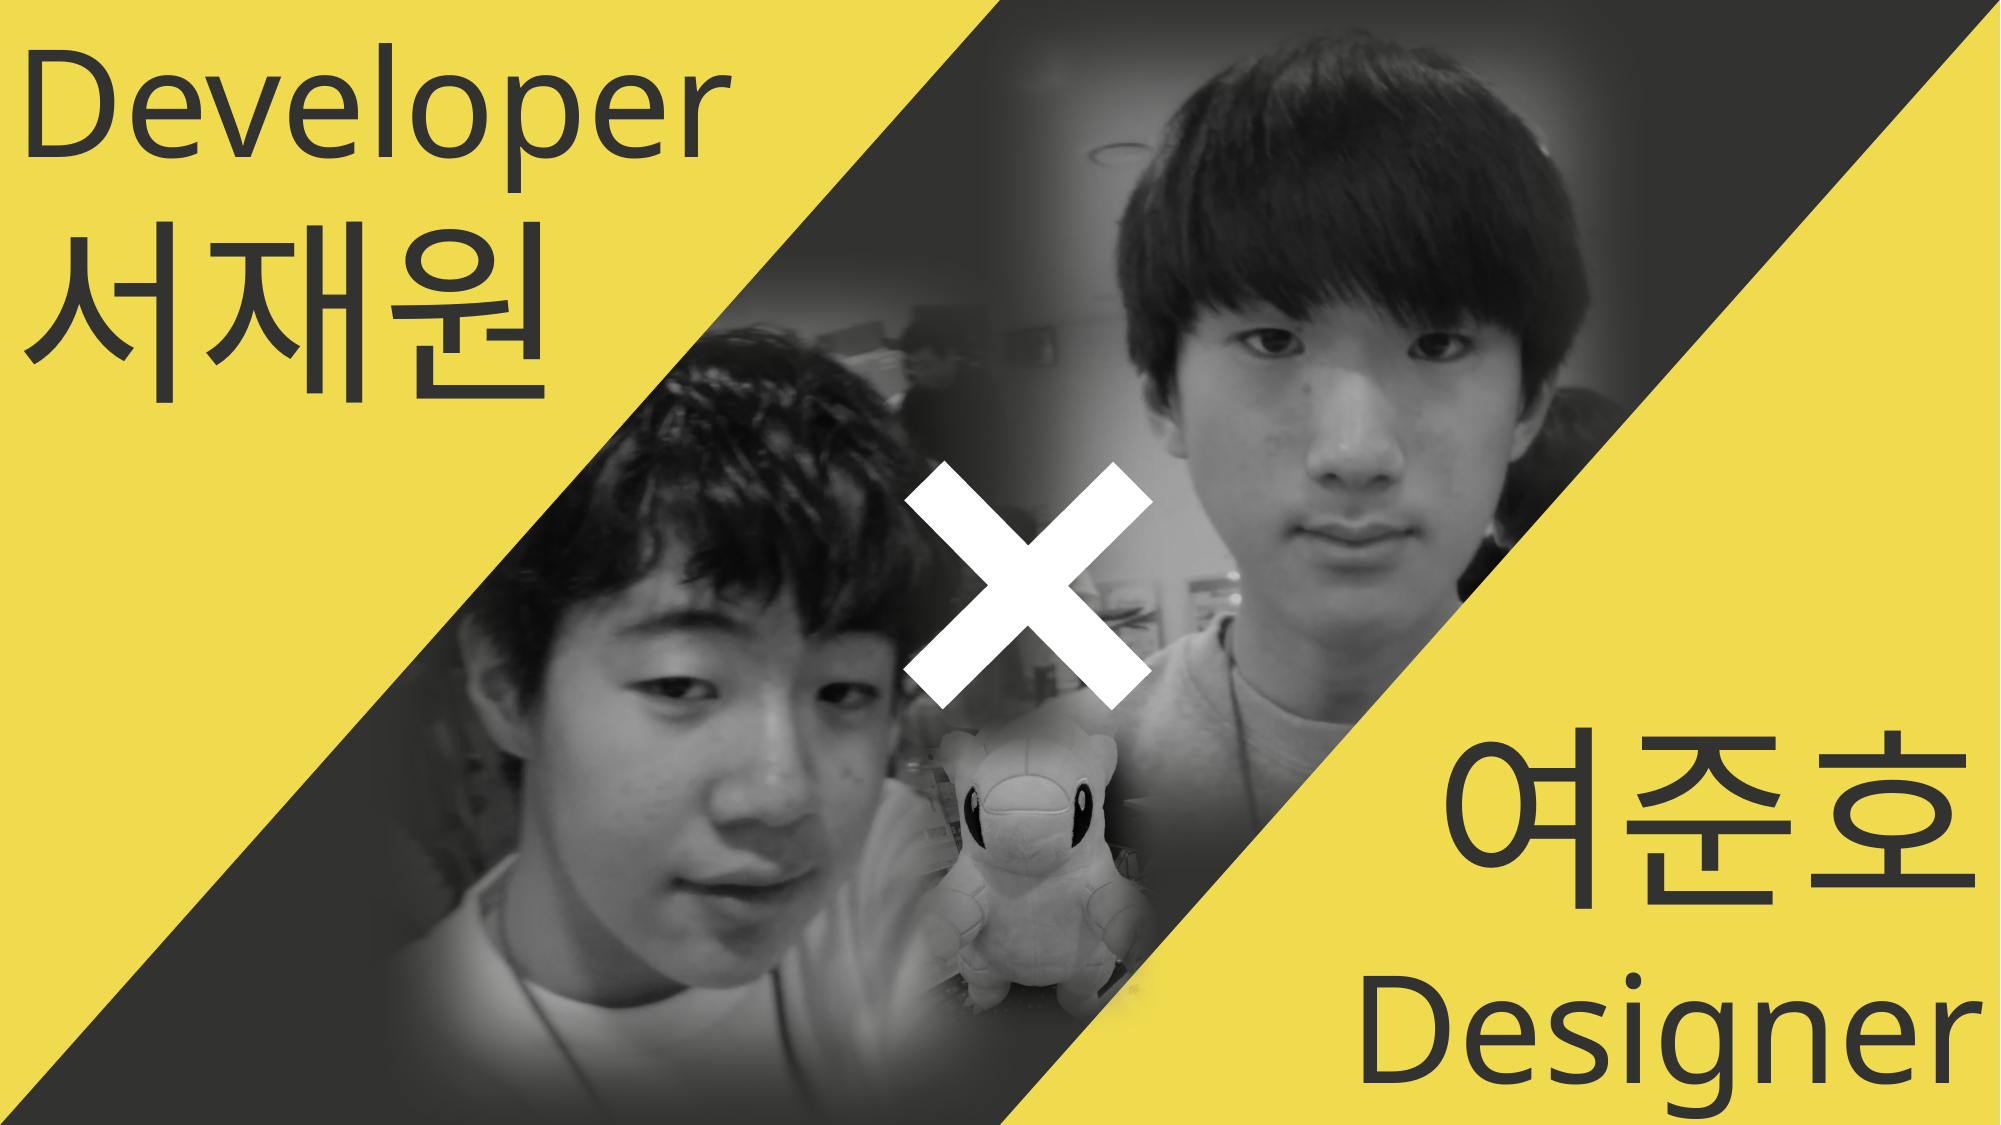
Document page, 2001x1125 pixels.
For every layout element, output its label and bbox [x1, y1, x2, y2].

picture [903, 703, 1165, 1035]
text_box [1000, 0, 2000, 1125]
text_box [0, 0, 1000, 1125]
